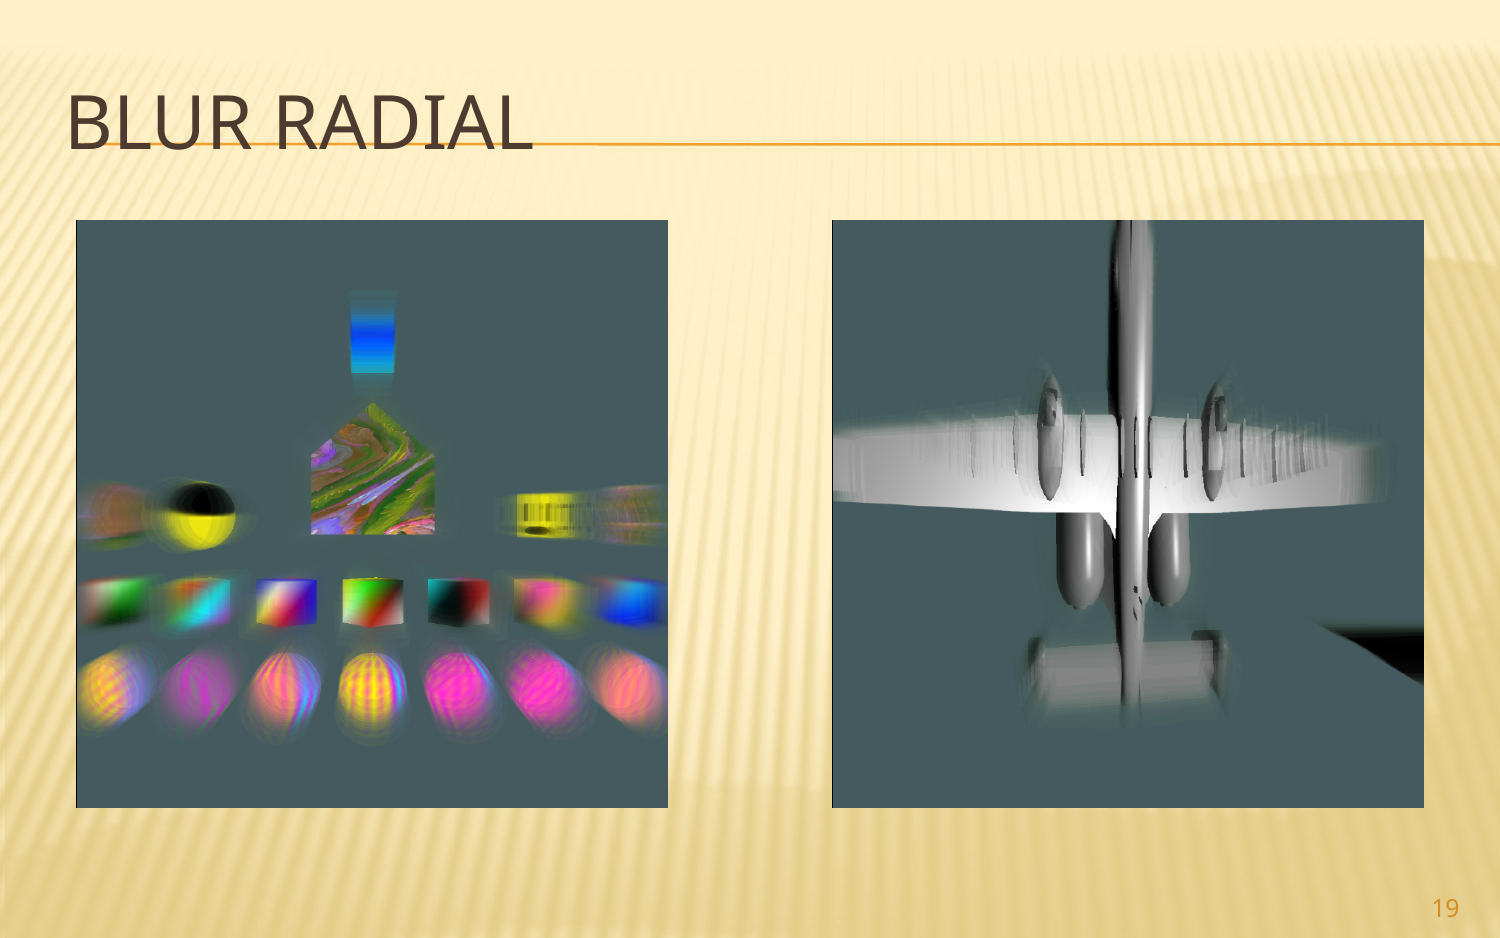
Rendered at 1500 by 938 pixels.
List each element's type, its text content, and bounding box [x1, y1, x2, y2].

picture [76, 220, 668, 809]
slide_number 19 [1350, 885, 1475, 919]
title Blur radial [50, 62, 1475, 177]
picture [832, 220, 1424, 808]
